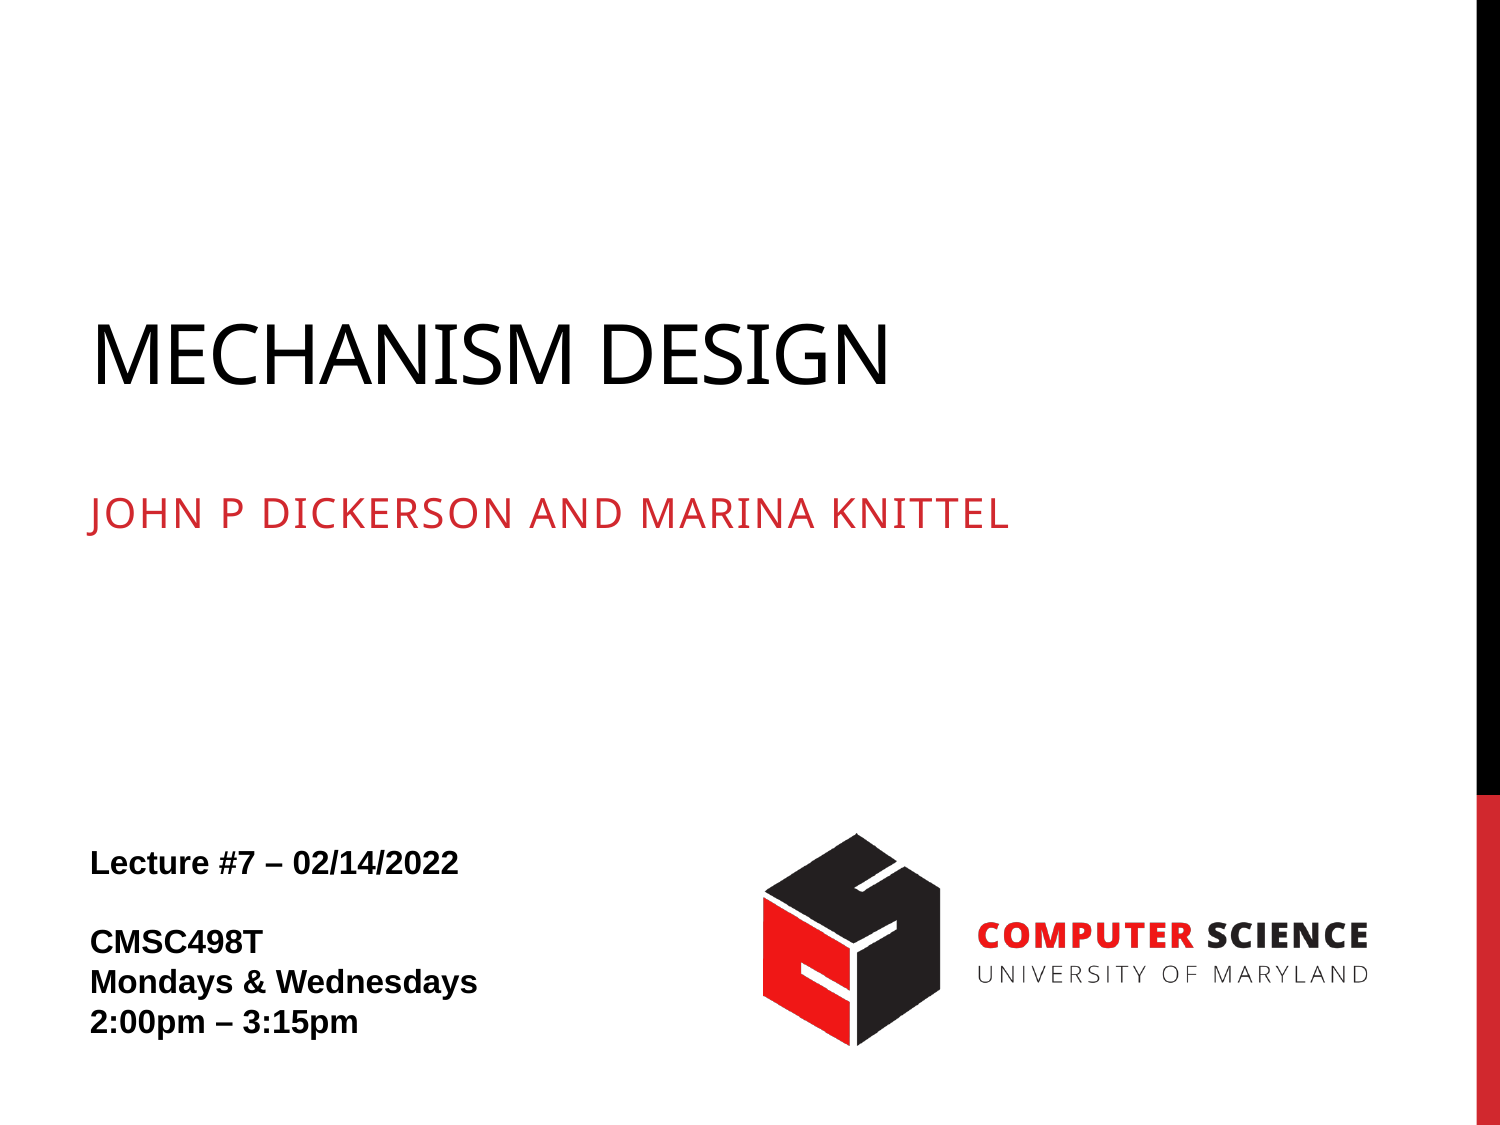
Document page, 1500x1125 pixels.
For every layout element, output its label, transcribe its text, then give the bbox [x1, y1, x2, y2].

title Mechanism Design [75, 40, 1350, 662]
text_box Lecture #7 – 02/14/2022 CMSC498T Mondays & Wednesdays 2:00pm – 3:15pm [75, 833, 498, 1048]
subtitle John P Dickerson and Marina Knittel [75, 479, 1200, 585]
picture [763, 832, 1375, 1047]
